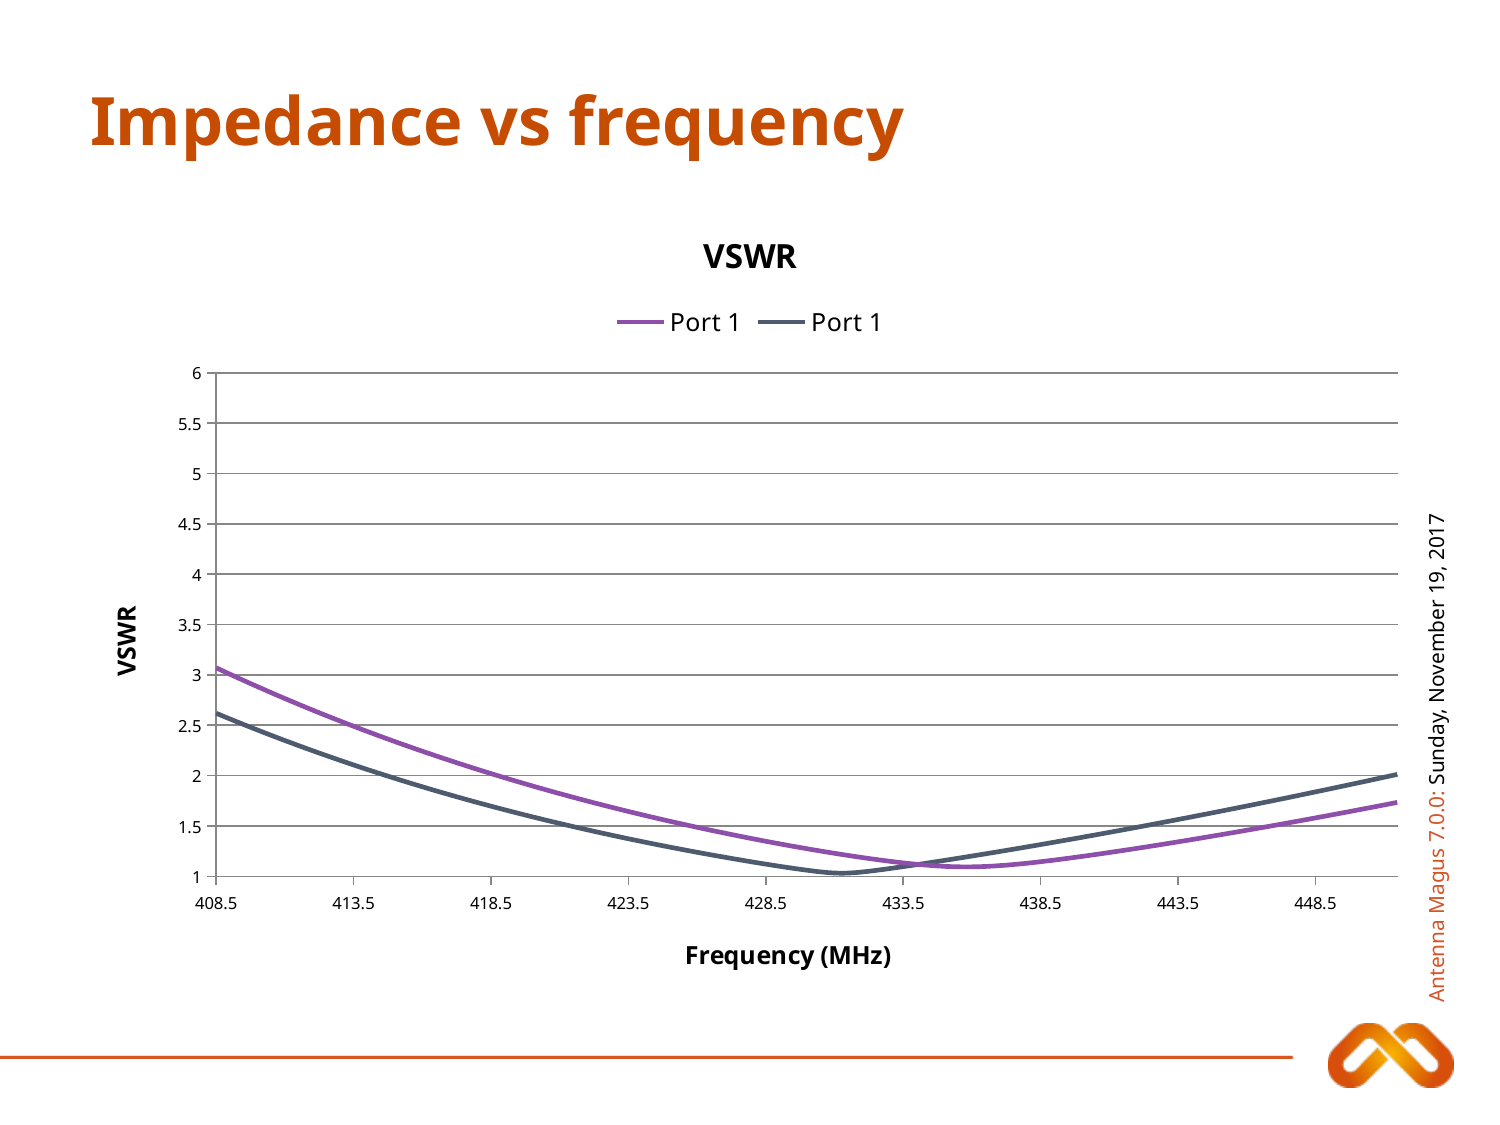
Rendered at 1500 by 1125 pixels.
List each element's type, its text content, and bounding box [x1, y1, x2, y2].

chart [74, 199, 1426, 1006]
picture [1328, 1023, 1454, 1088]
title Impedance vs frequency [74, 24, 1426, 199]
picture [0, 902, 1294, 1059]
